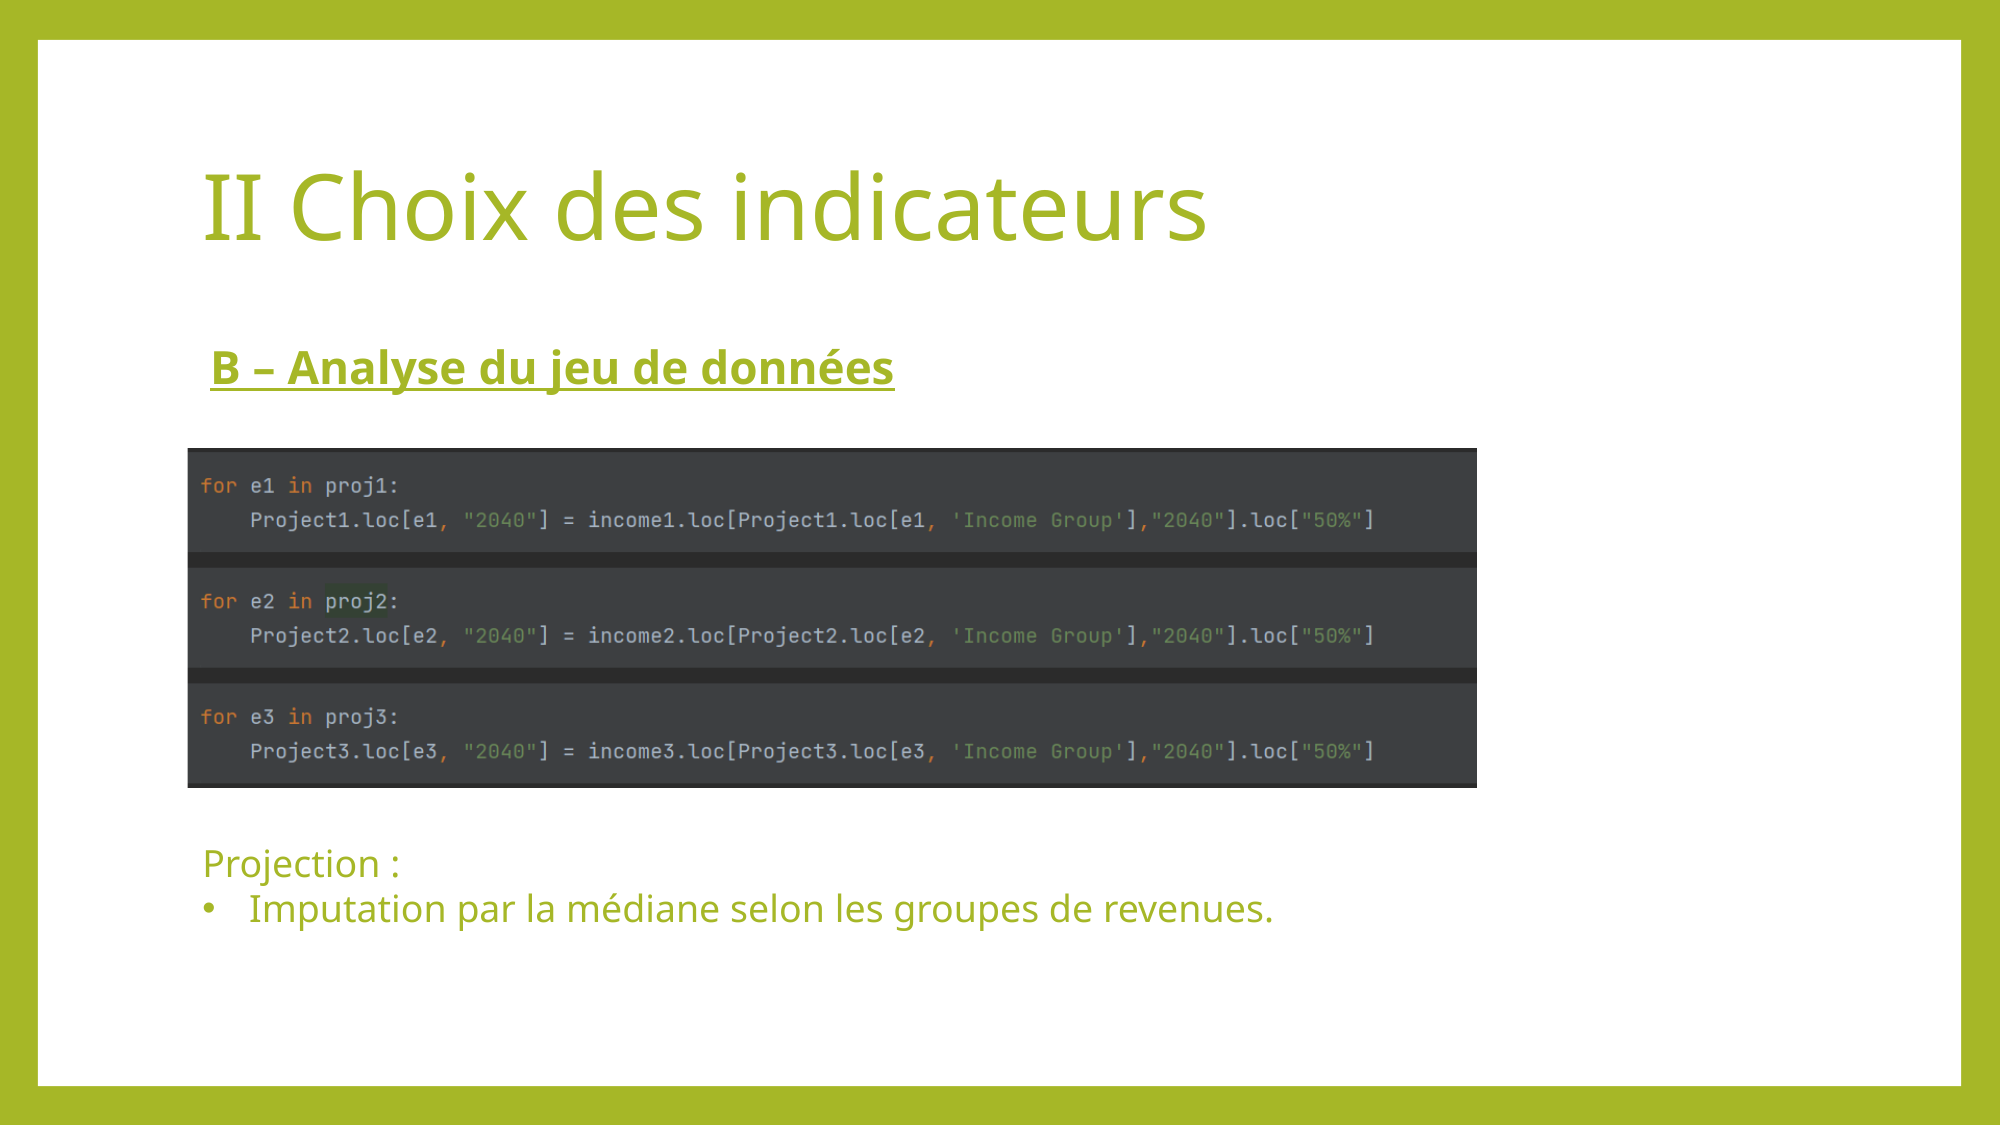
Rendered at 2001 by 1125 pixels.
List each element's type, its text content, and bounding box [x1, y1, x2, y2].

picture [187, 448, 1478, 788]
title II Choix des indicateurs [187, 99, 1808, 323]
text_box Projection : Imputation par la médiane selon les groupes de revenues. [187, 833, 1656, 938]
list B – Analyse du jeu de données [187, 337, 1808, 1000]
